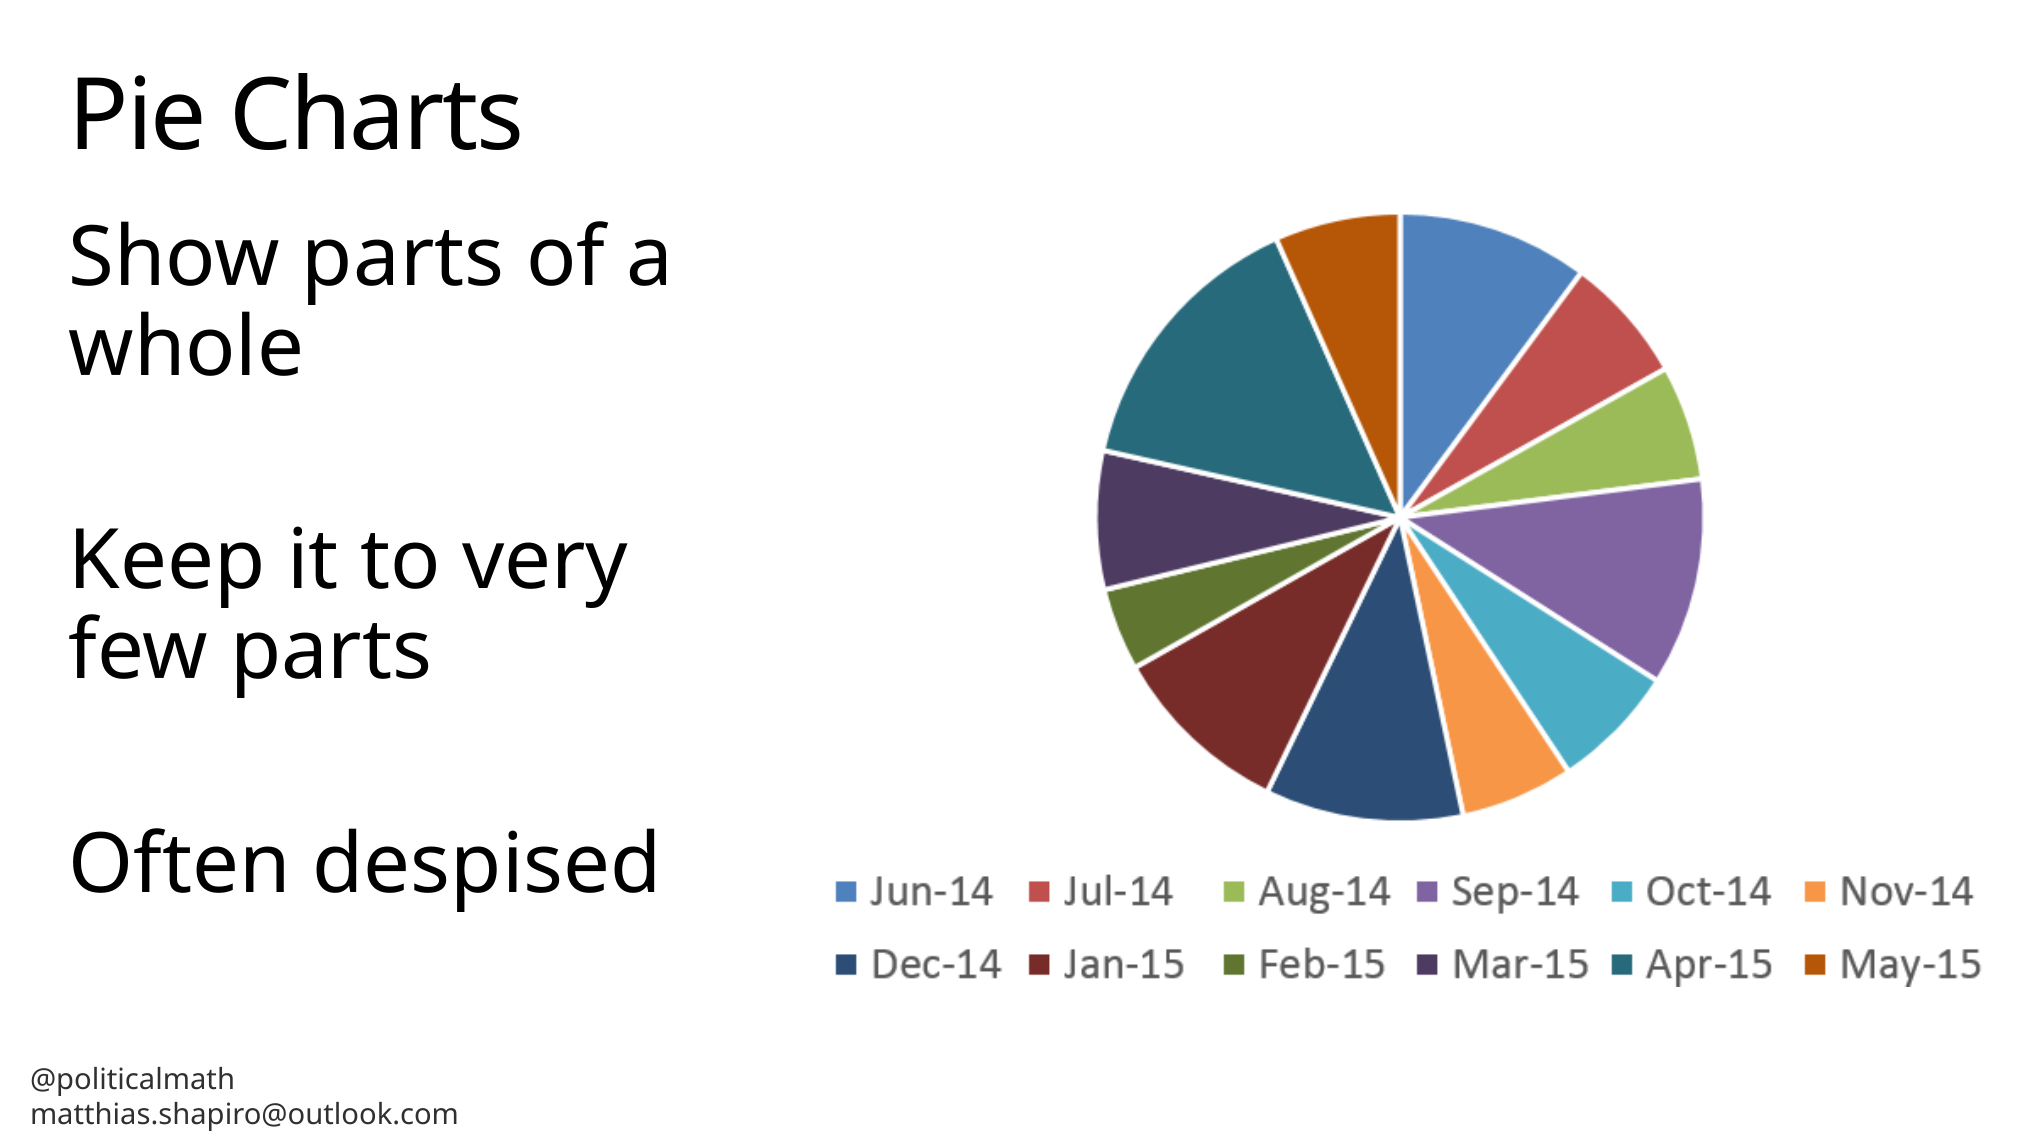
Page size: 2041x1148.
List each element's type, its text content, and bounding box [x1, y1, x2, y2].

title Pie Charts [45, 48, 1996, 199]
picture [799, 198, 1996, 987]
list Show parts of a whole Keep it to very few parts Often despised [45, 199, 799, 947]
